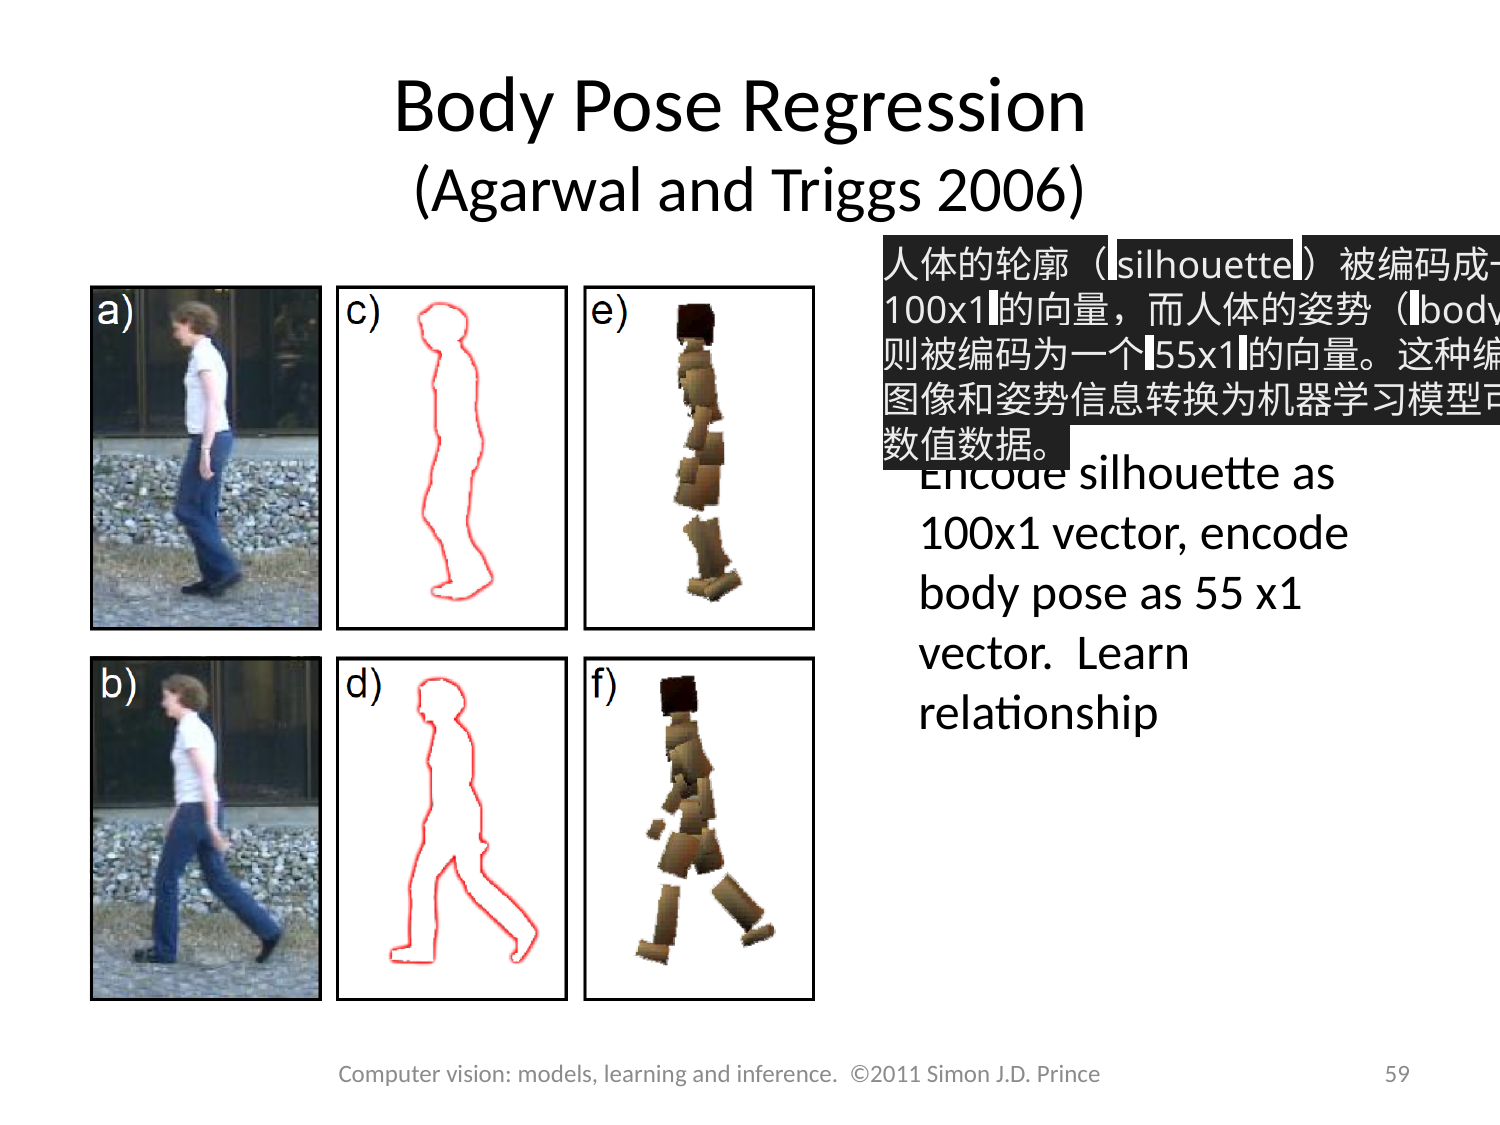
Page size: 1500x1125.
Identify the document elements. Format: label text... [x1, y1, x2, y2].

text_box 59 [1140, 1042, 1425, 1103]
text_box Computer vision: models, learning and inference. ©2011 Simon J.D. Prince [301, 1042, 1140, 1103]
picture [76, 282, 833, 1012]
text_box 人体的轮廓（silhouette）被编码成一个100x1的向量，而人体的姿势（body pose）则被编码为一个55x1的向量。这种编码方式把图像和姿势信息转换为机器学习模型可以处理的数值数据。 [868, 234, 1500, 474]
title Body Pose Regression (Agarwal and Triggs 2006) [75, 45, 1425, 233]
text_box Encode silhouette as 100x1 vector, encode body pose as 55 x1 vector. Learn relationship [903, 474, 1444, 748]
